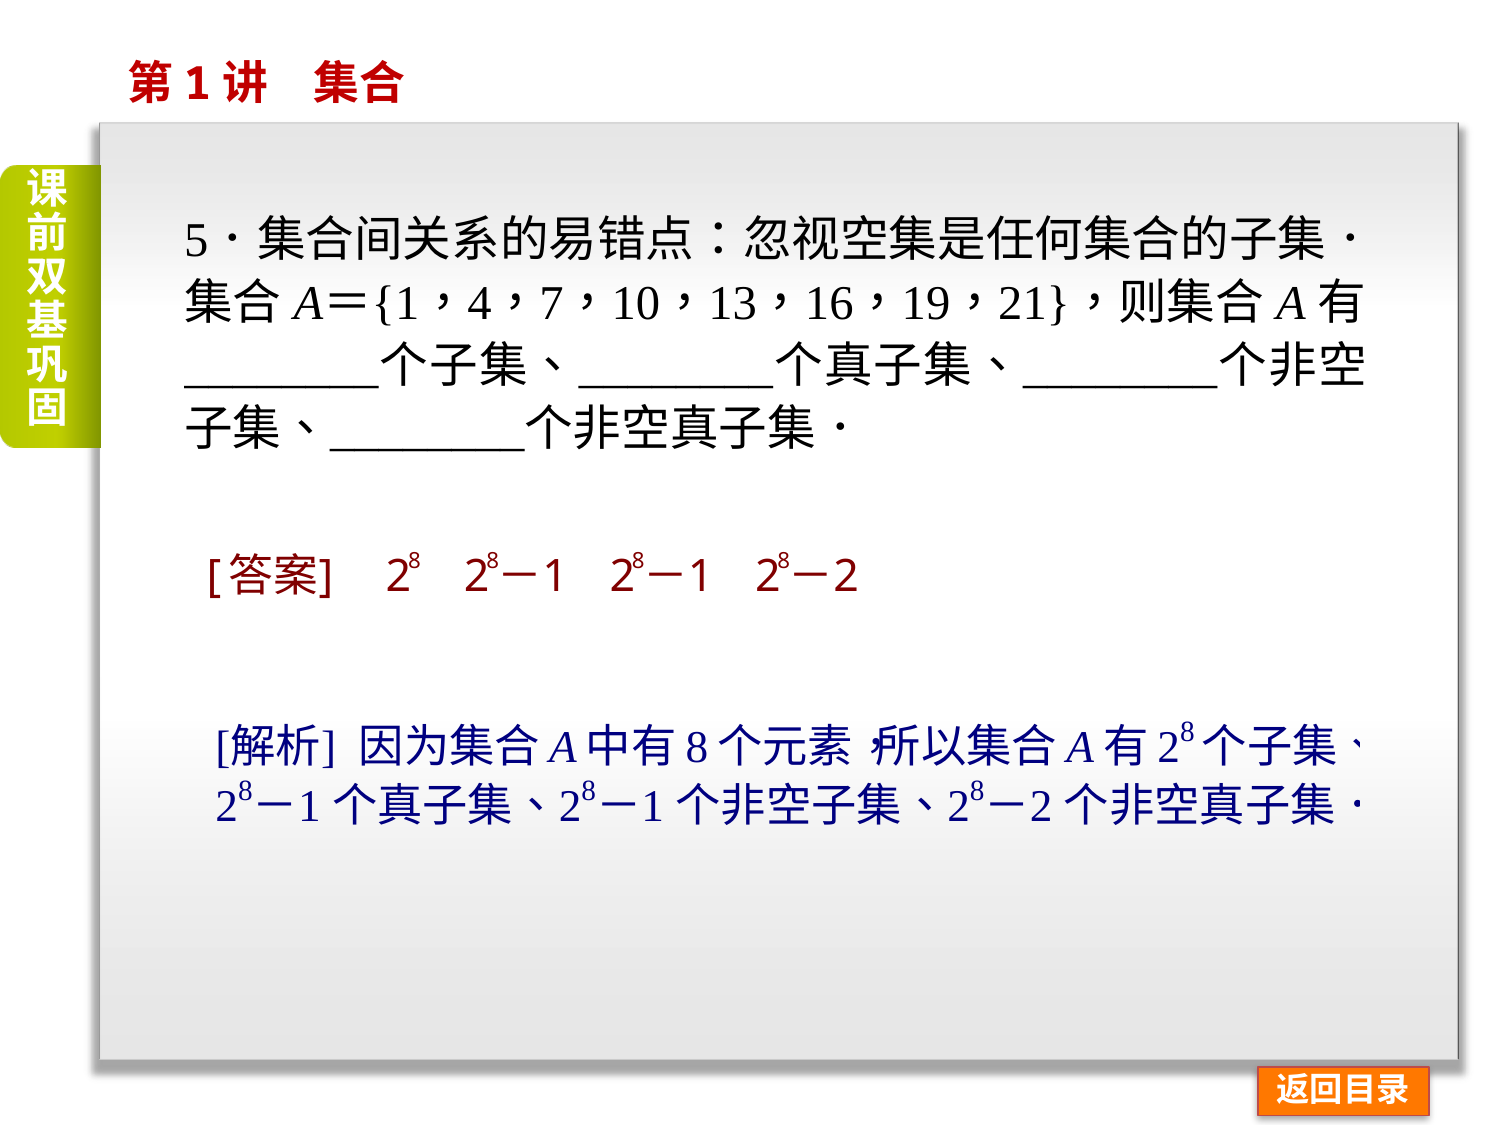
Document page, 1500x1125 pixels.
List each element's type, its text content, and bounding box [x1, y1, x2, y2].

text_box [116, 538, 1244, 838]
text_box 返回目录 [1257, 1066, 1430, 1116]
picture [79, 115, 1477, 1087]
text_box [183, 207, 1367, 785]
text_box 第1讲 集合 [112, 42, 1211, 121]
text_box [0, 160, 101, 450]
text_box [215, 716, 1360, 1044]
